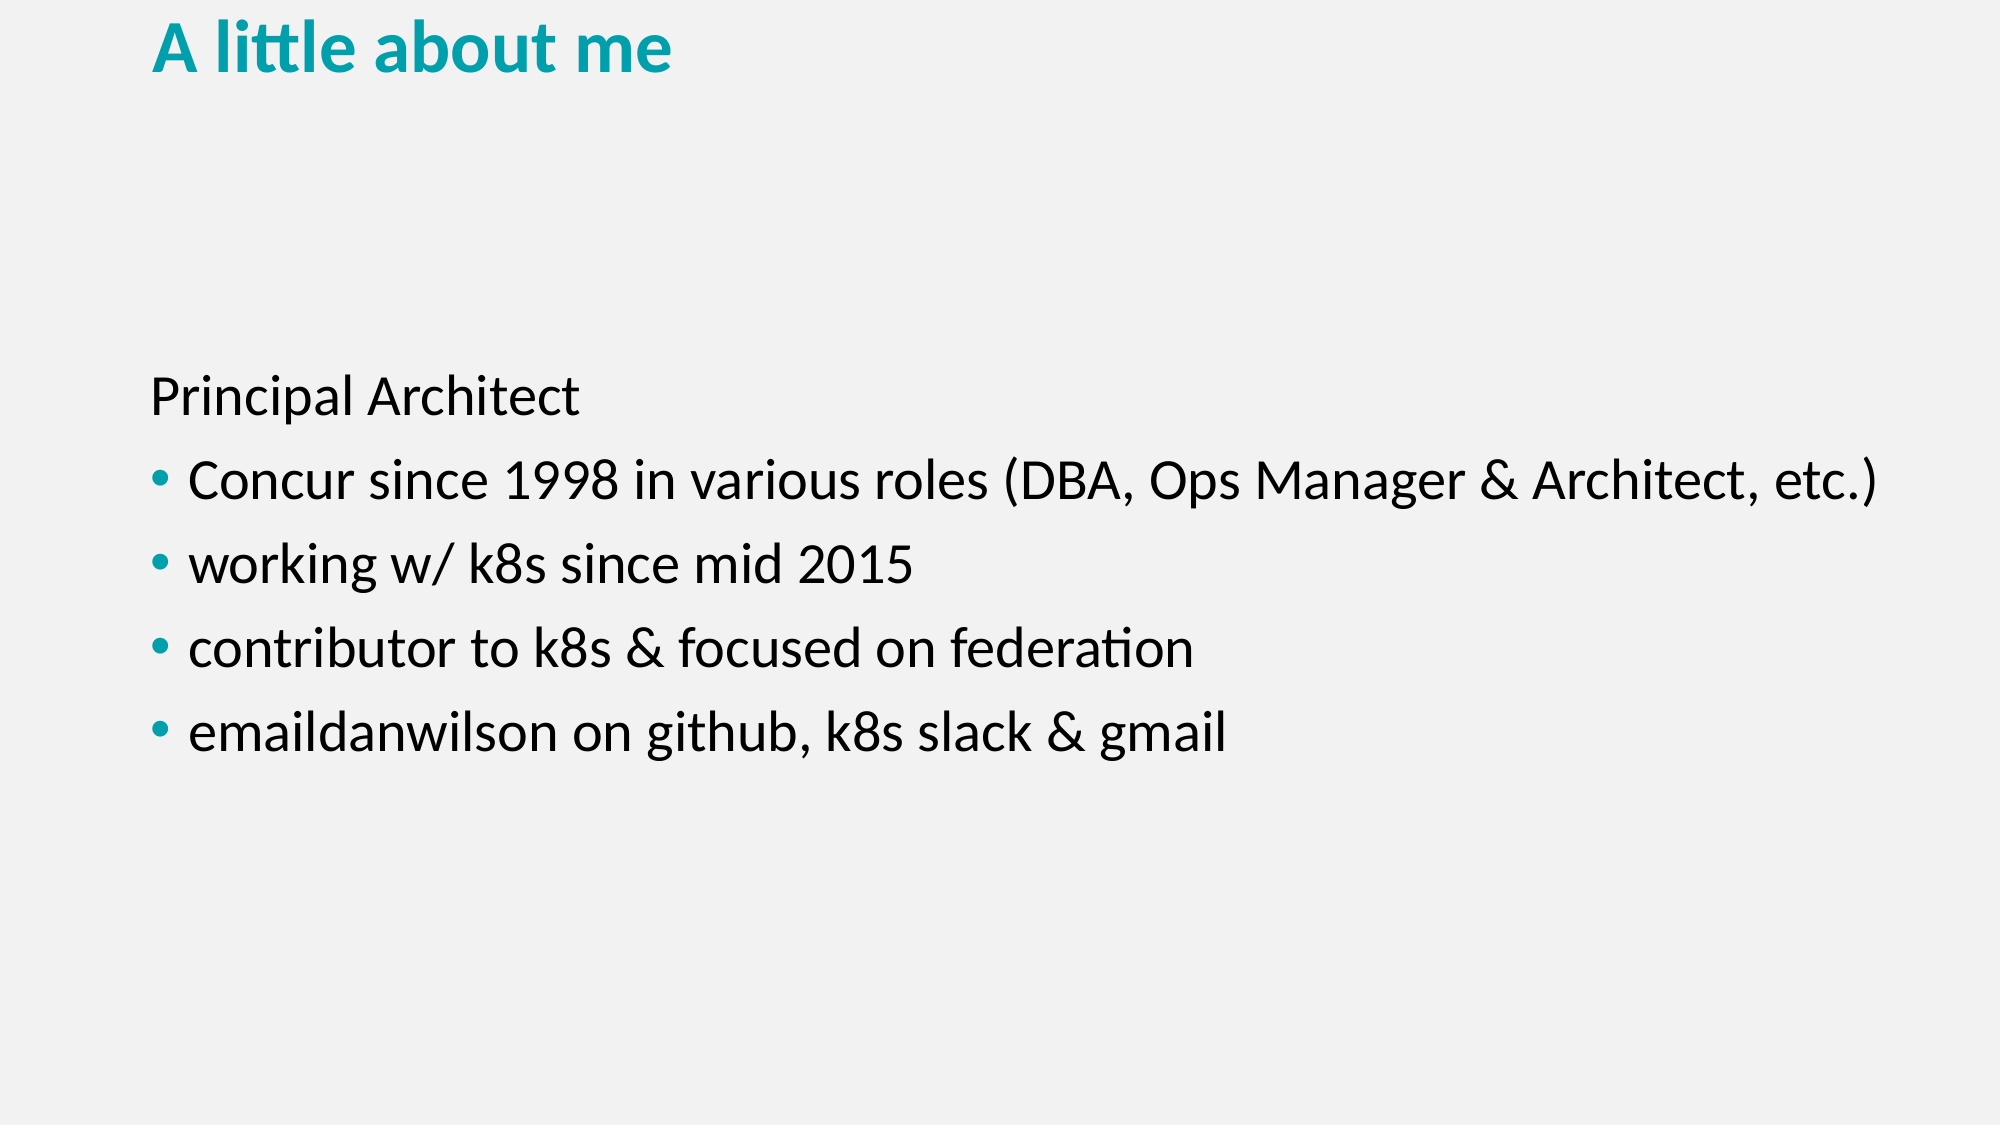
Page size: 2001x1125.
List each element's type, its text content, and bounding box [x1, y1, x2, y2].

title A little about me [137, 0, 1863, 108]
list Principal Architect Concur since 1998 in various roles (DBA, Ops Manager & Architect, etc.) working w/ k8s since mid 2015 contributor to k8s & focused on federation emaildanwilson on github, k8s slack & gmail [135, 135, 1970, 994]
